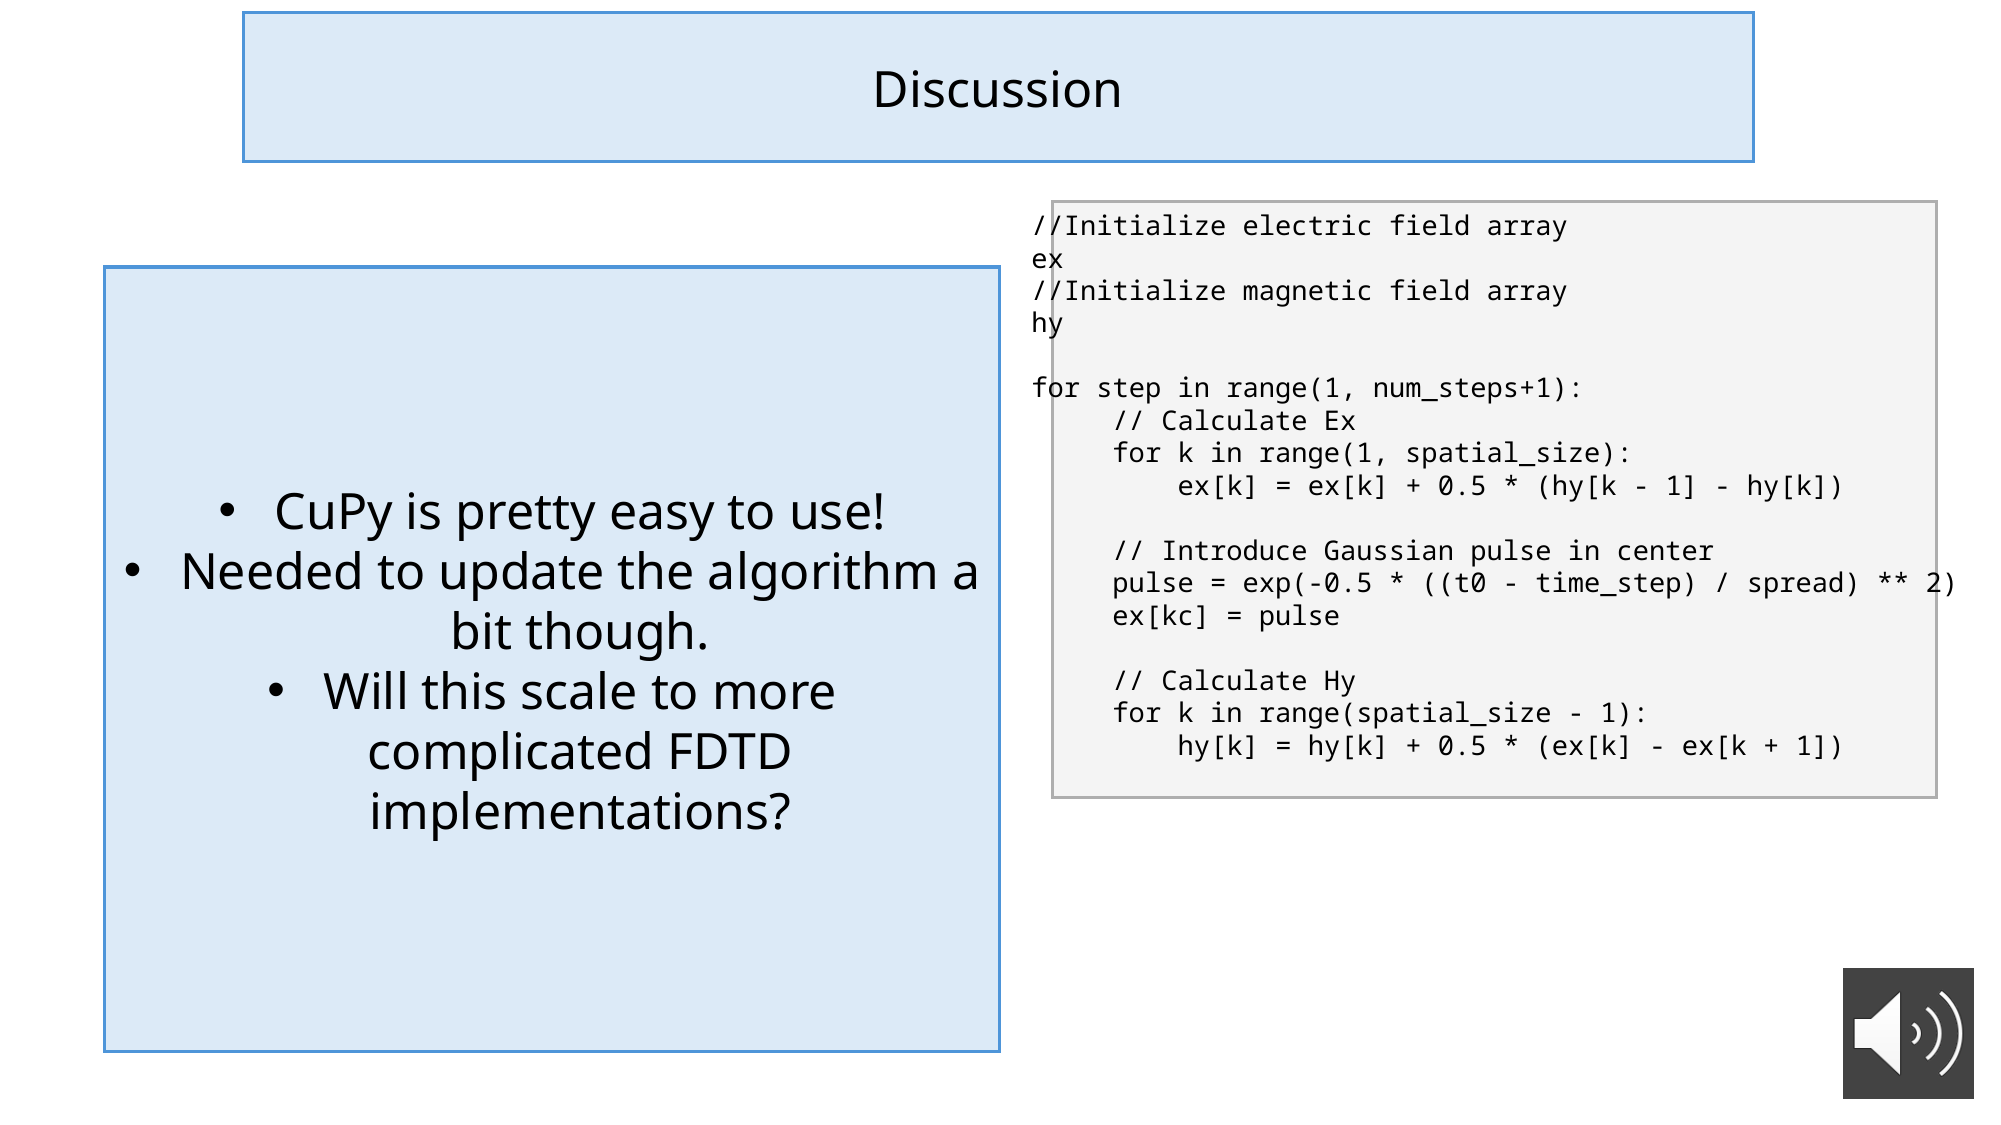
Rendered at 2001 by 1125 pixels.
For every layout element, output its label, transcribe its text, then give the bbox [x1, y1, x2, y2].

picture [1841, 966, 1976, 1101]
text_box //Initialize electric field array ex //Initialize magnetic field array hy for step in range(1, num_steps+1): // Calculate Ex for k in range(1, spatial_size): ex[k] = ex[k] + 0.5 * (hy[k - 1] - hy[k]) // Introduce Gaussian pulse in center pulse = exp(-0.5 * ((t0 - time_step) / spread) ** 2) ex[kc] = pulse // Calculate Hy for k in range(spatial_size - 1): hy[k] = hy[k] + 0.5 * (ex[k] - ex[k + 1]) [1016, 201, 1973, 768]
text_box CuPy is pretty easy to use! Needed to update the algorithm a bit though. Will this scale to more complicated FDTD implementations? [103, 265, 1001, 1053]
text_box Discussion [242, 11, 1755, 163]
text_box [1051, 768, 1938, 799]
